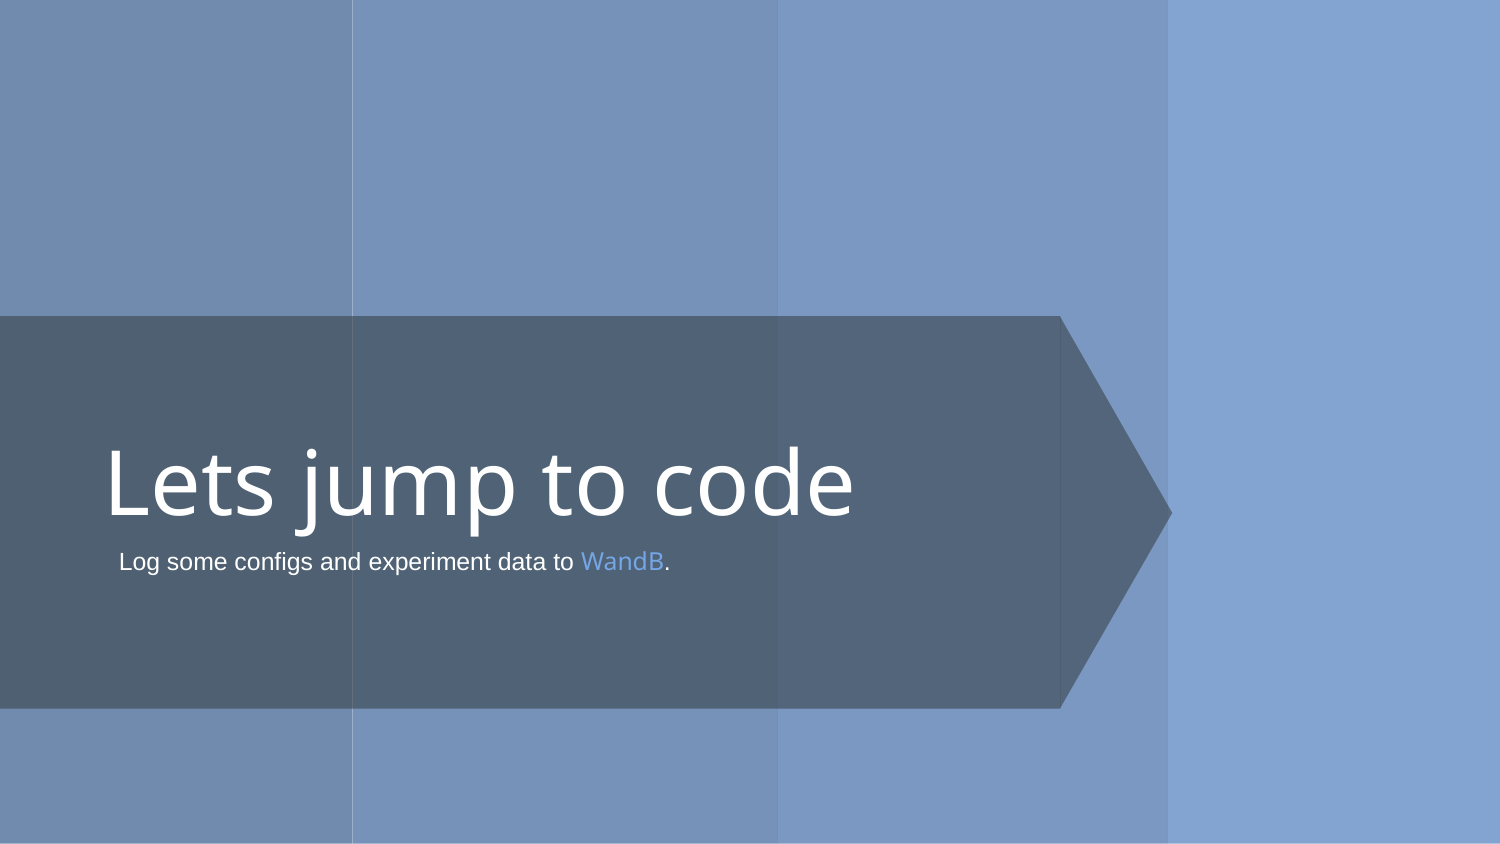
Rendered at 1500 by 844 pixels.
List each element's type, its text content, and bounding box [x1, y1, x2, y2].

title Lets jump to code [88, 410, 1082, 549]
subtitle Log some configs and experiment data to WandB. [103, 532, 1149, 593]
